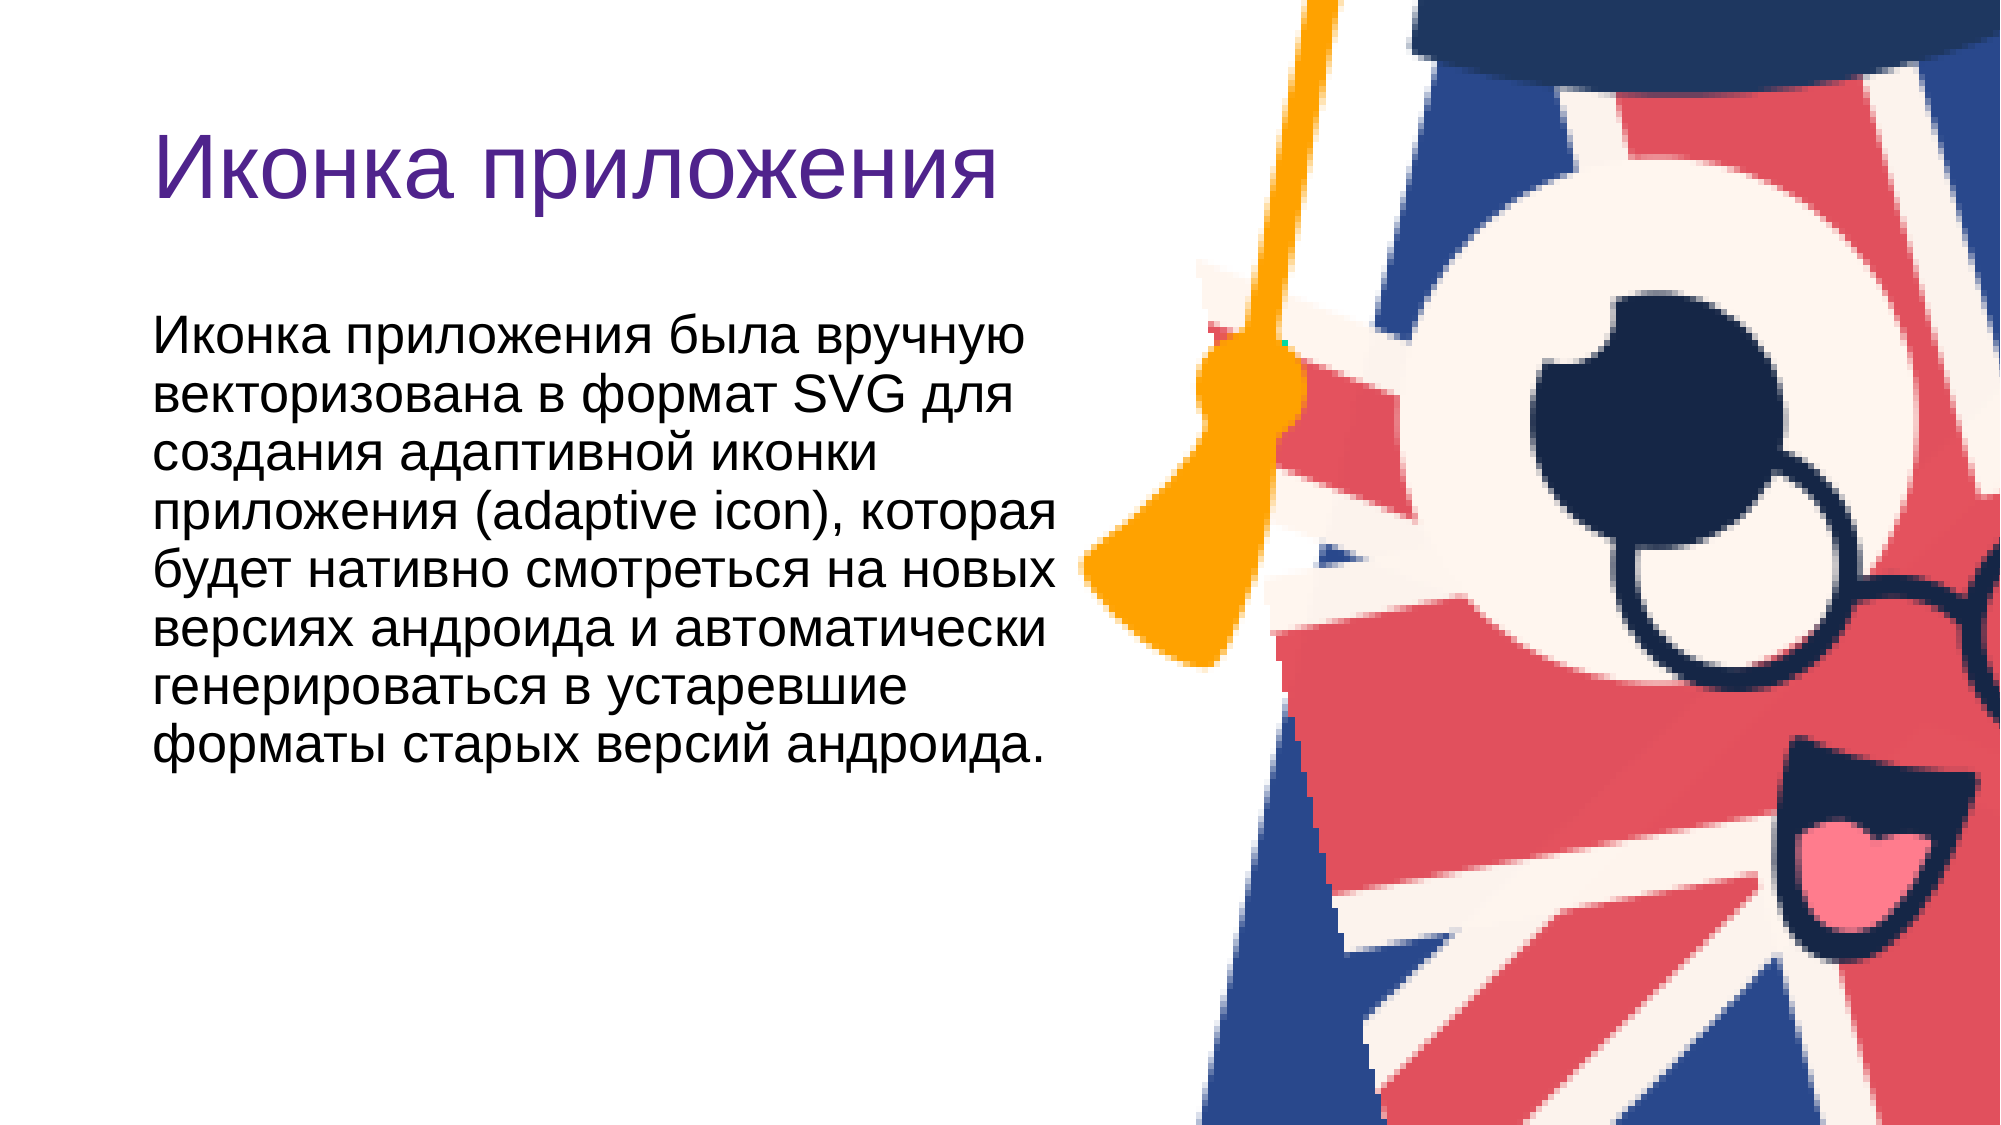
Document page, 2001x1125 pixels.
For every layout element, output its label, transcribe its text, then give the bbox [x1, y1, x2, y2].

picture [1054, 0, 2000, 1125]
title Иконка приложения [137, 59, 1047, 278]
list Иконка приложения была вручную векторизована в формат SVG для создания адаптивной иконки приложения (adaptive icon), которая будет нативно смотреться на новых версиях андроида и автоматически генерироваться в устаревшие форматы старых версий андроида. [137, 299, 1047, 1014]
